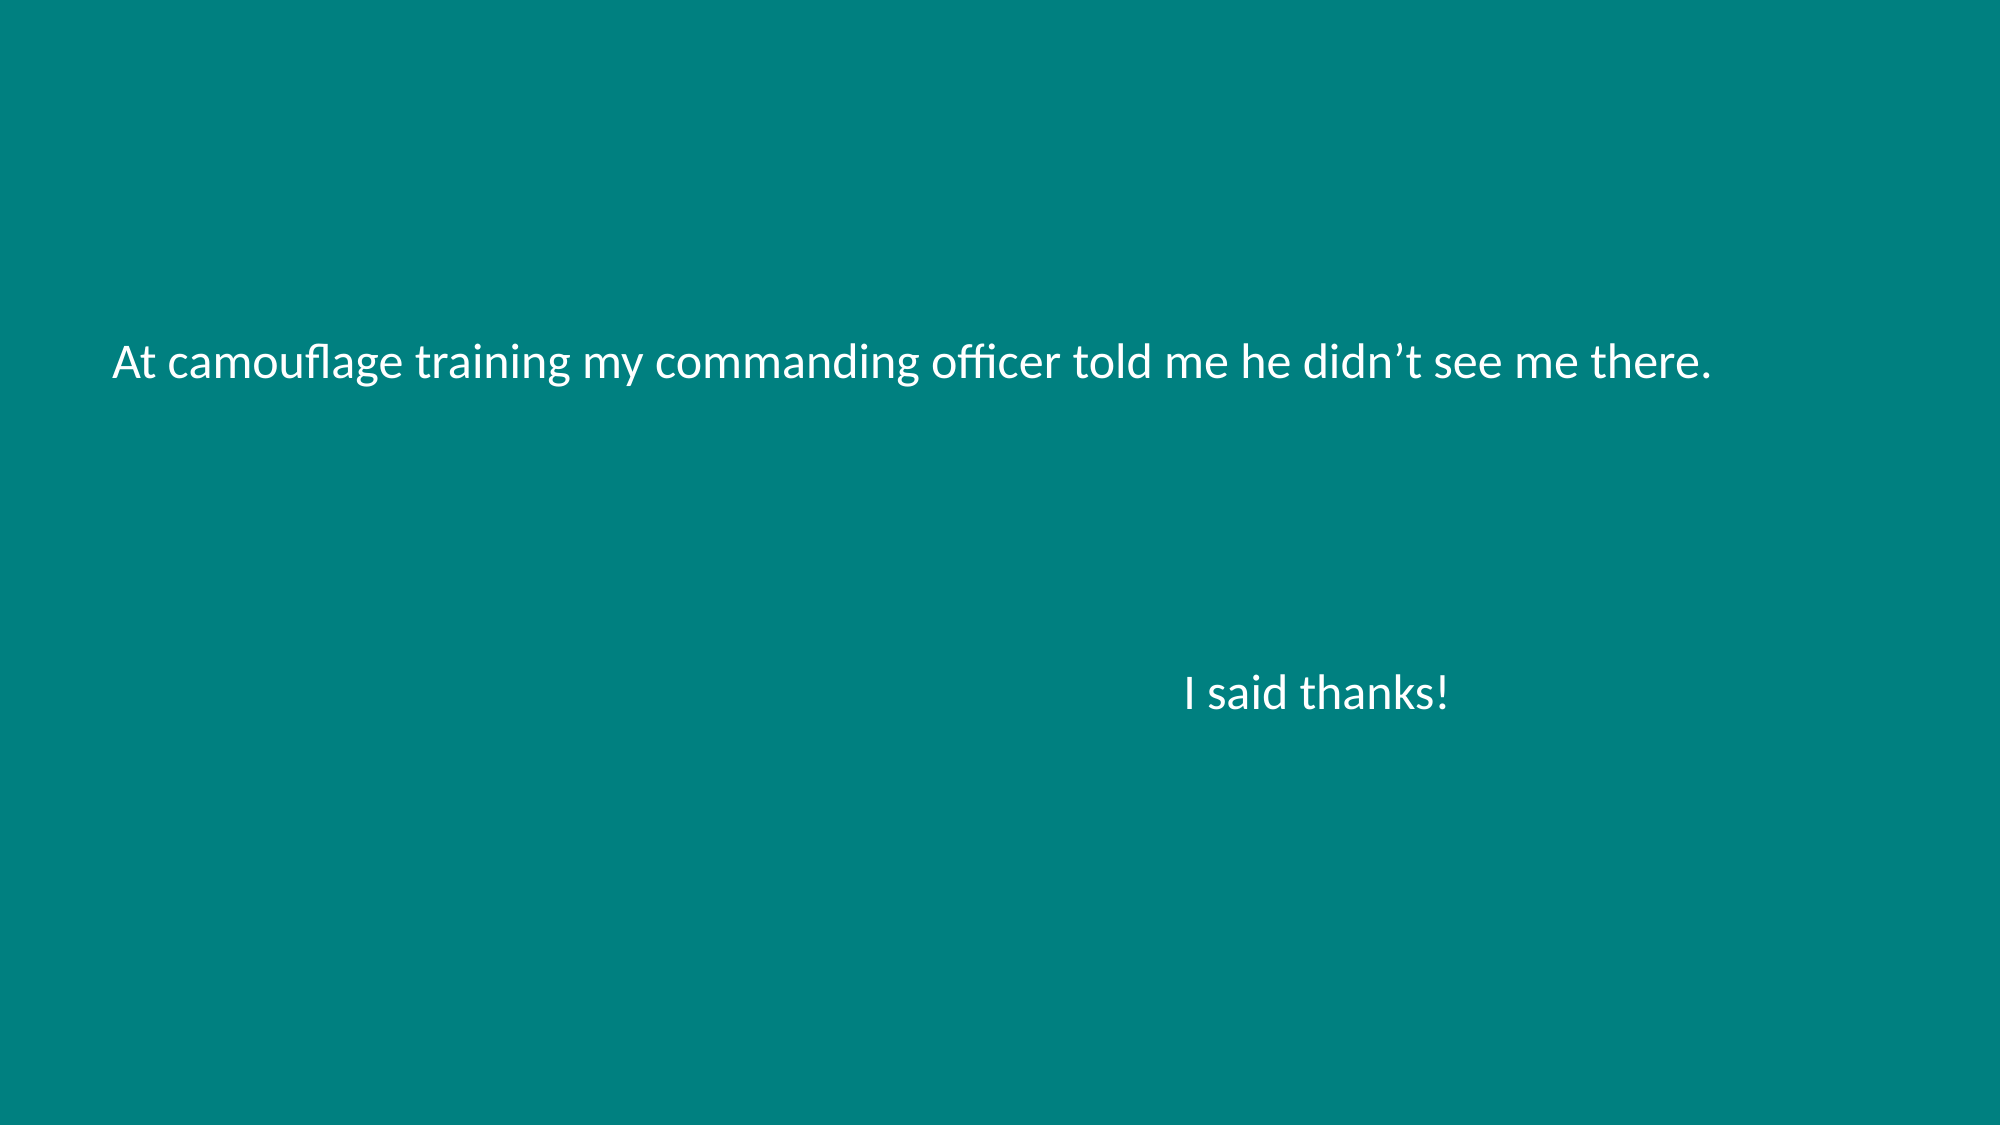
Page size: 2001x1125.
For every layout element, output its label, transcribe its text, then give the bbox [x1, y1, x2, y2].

text_box I said thanks! [1168, 652, 1477, 728]
text_box At camouflage training my commanding officer told me he didn’t see me there. [97, 320, 1778, 396]
